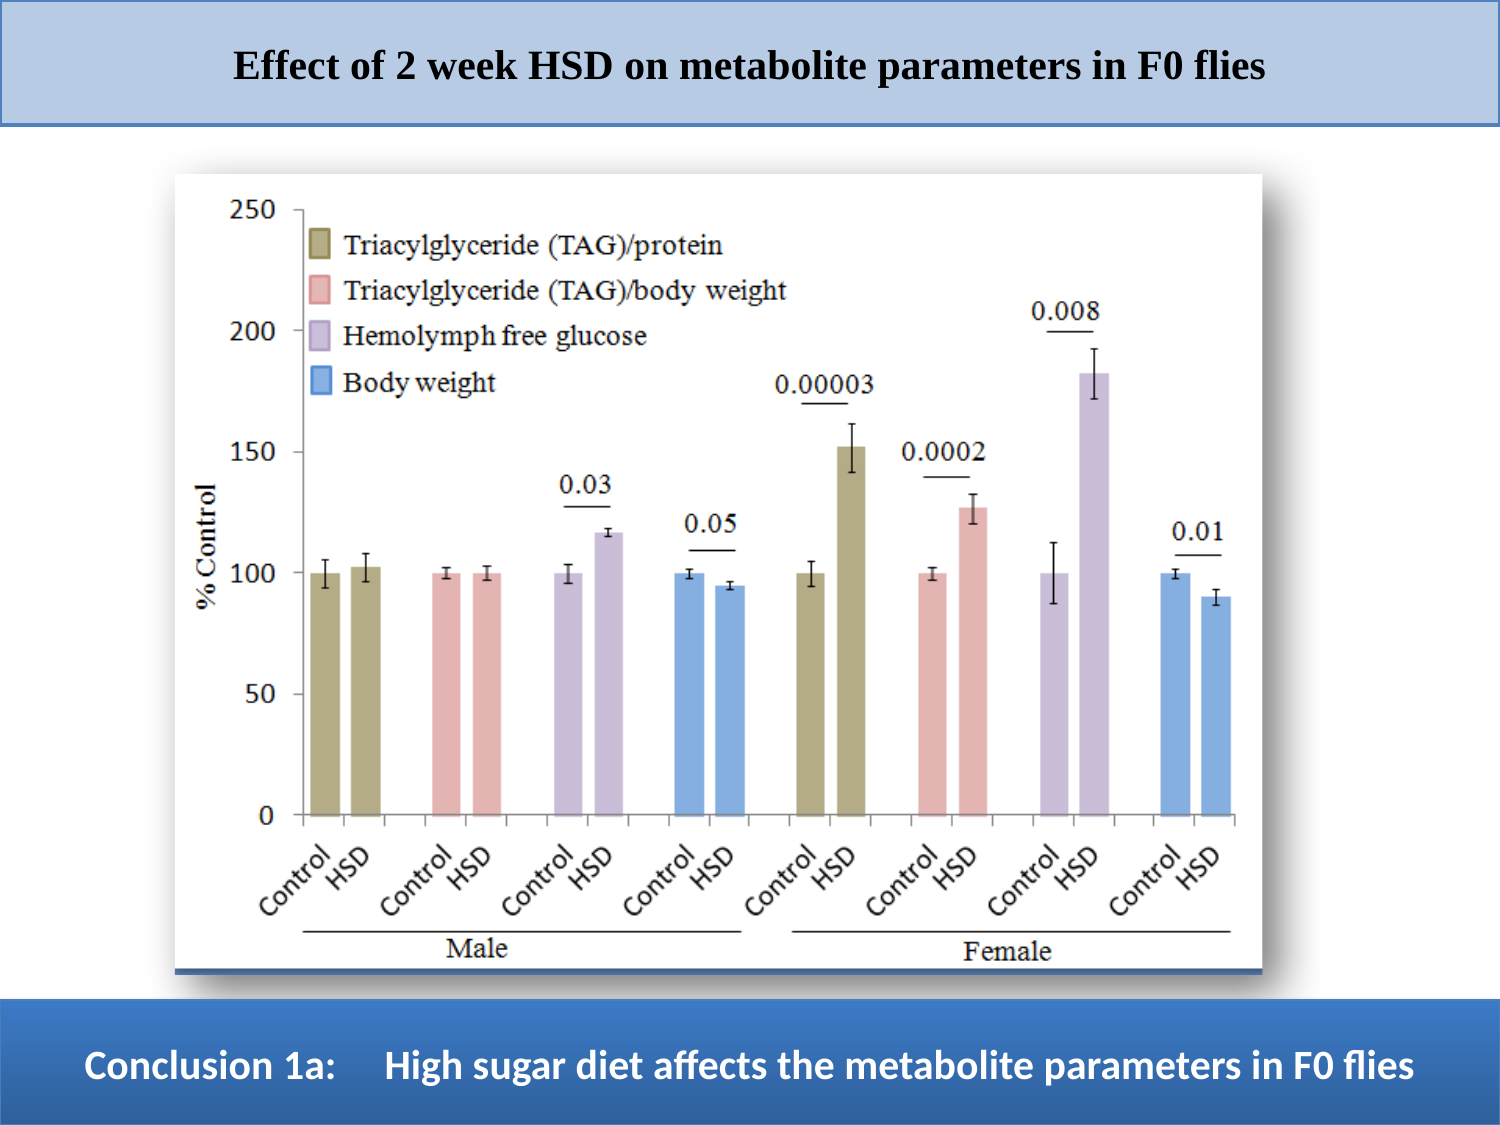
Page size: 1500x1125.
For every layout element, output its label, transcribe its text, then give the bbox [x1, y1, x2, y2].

text_box Effect of 2 week HSD on metabolite parameters in F0 flies [0, 0, 1500, 125]
text_box Conclusion 1a: High sugar diet affects the metabolite parameters in F0 flies [0, 999, 1500, 1125]
picture [174, 174, 1263, 976]
